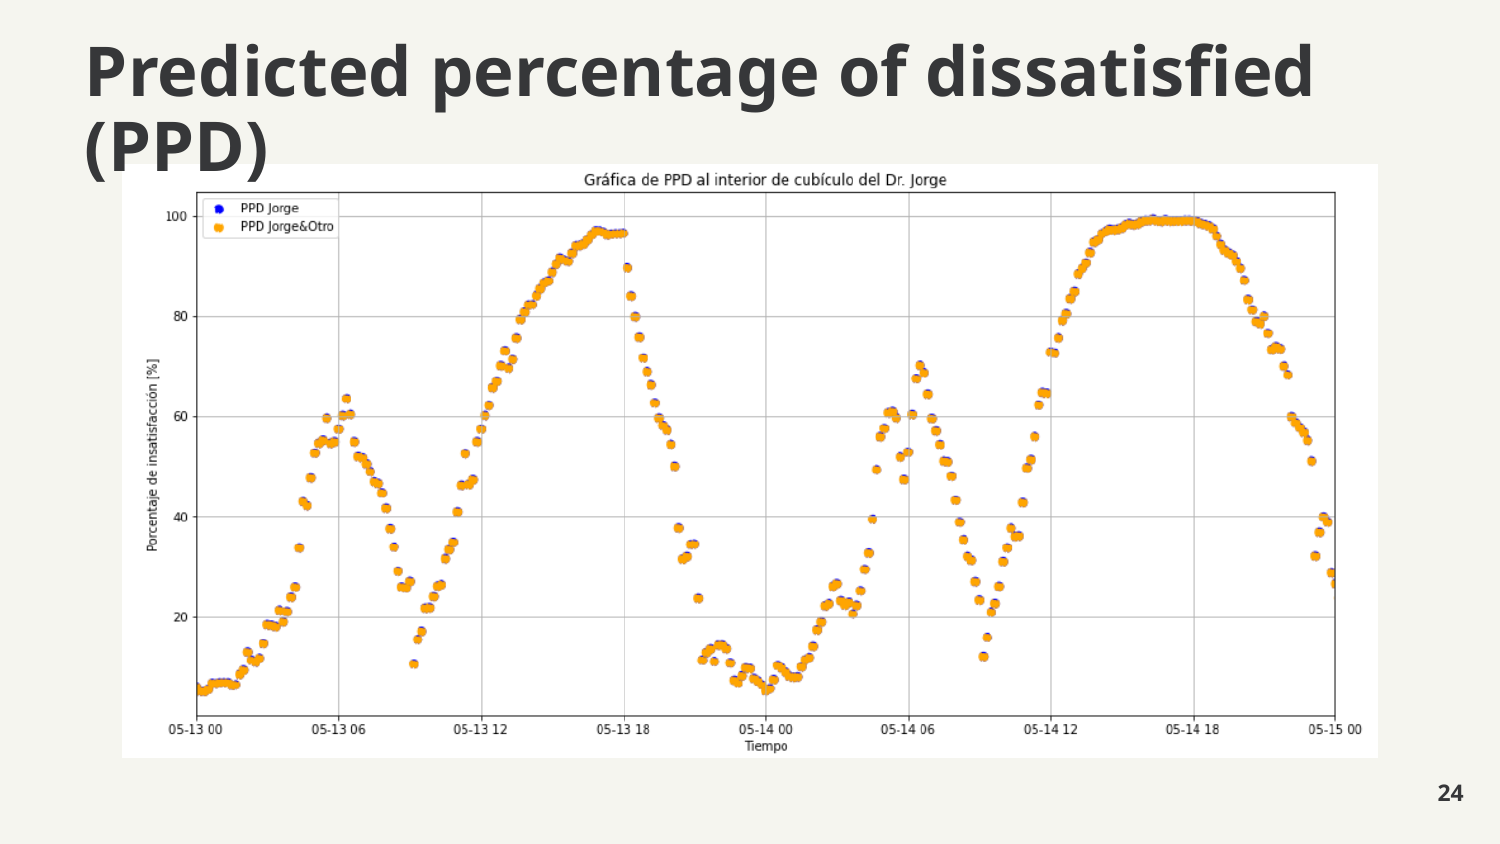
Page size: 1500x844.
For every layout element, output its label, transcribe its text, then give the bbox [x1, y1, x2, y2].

title Predicted percentage of dissatisfied (PPD) [85, 37, 1415, 116]
slide_number ‹#› [1374, 779, 1464, 809]
picture [121, 164, 1379, 758]
